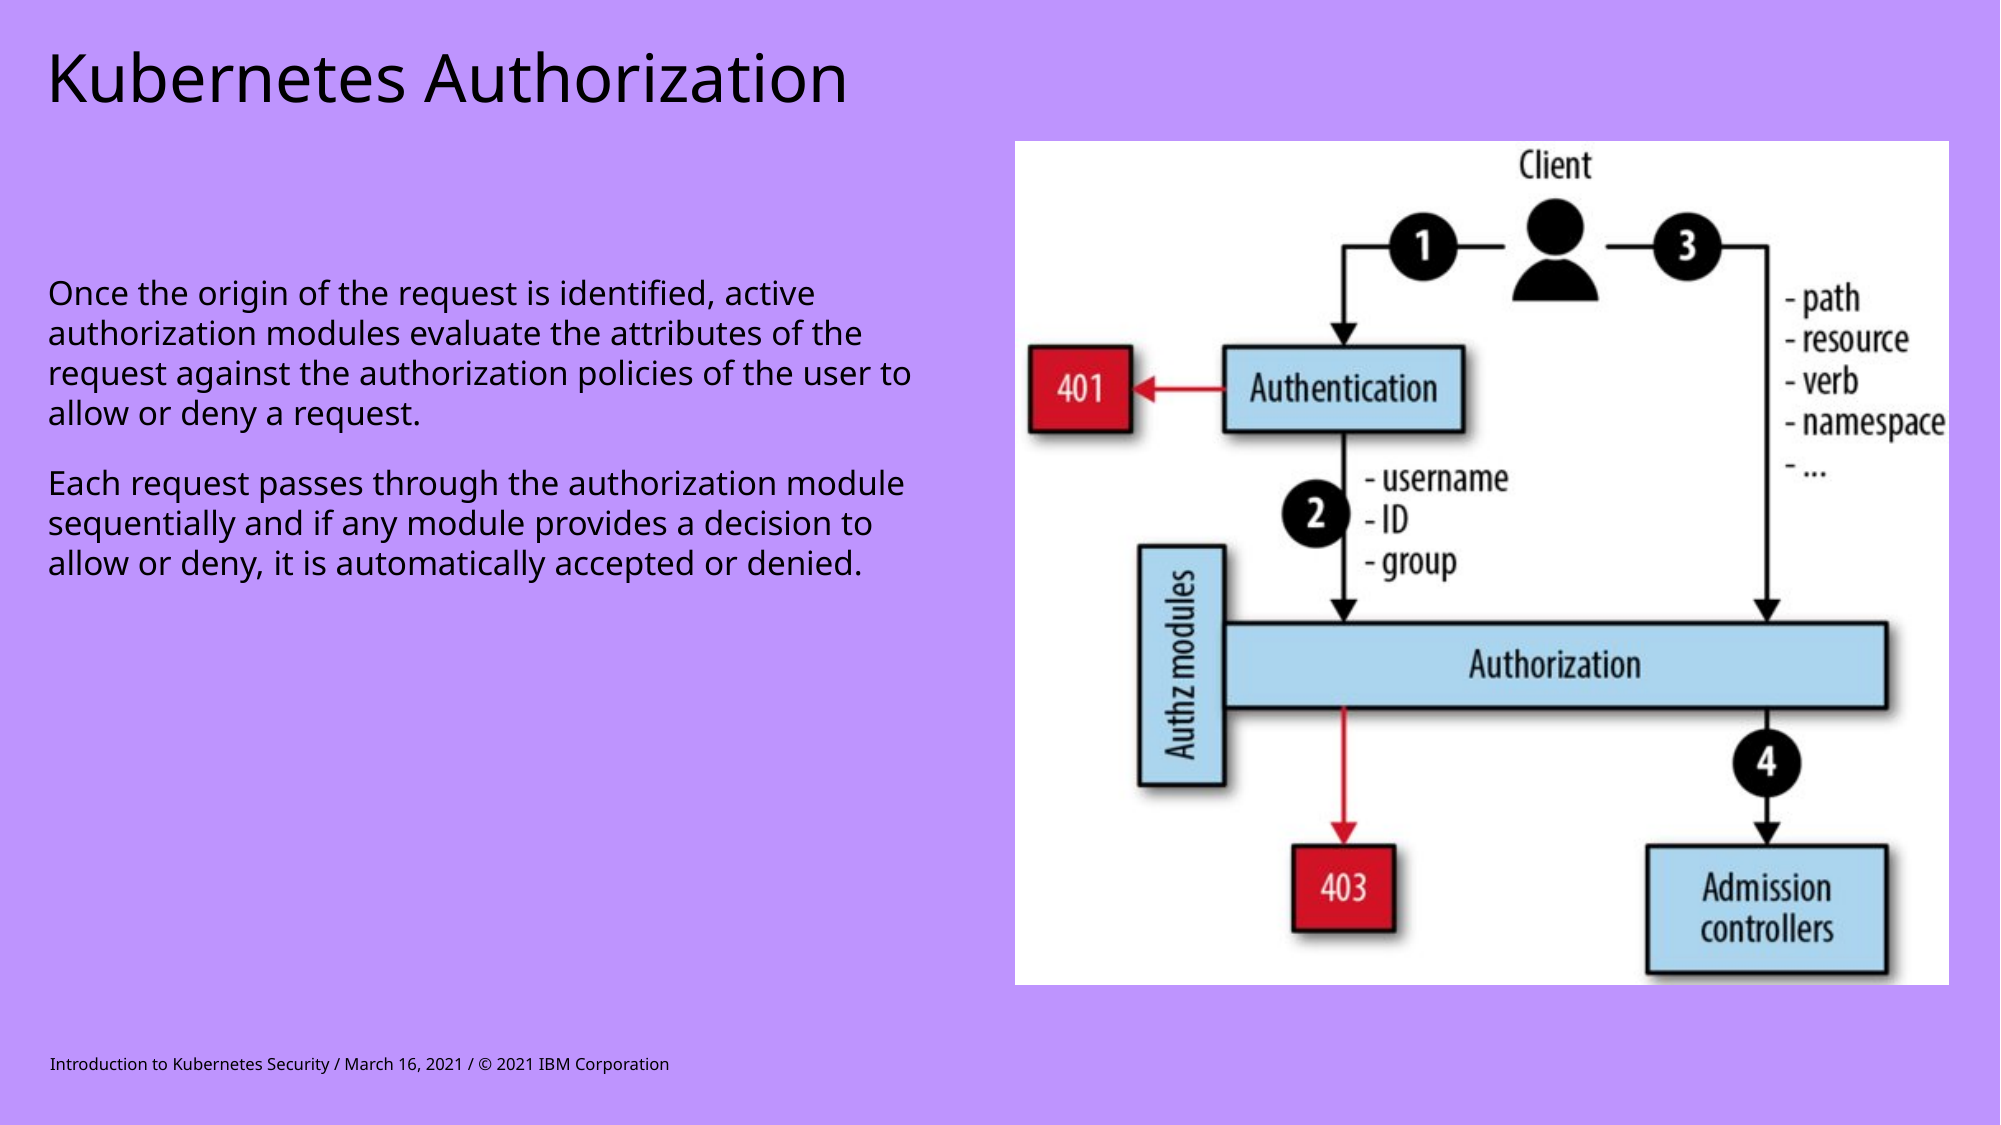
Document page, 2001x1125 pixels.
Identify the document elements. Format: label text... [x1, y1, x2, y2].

list Once the origin of the request is identified, active authorization modules evaluate the attributes of the request against the authorization policies of the user to allow or deny a request. Each request passes through the authorization module sequentially and if any module provides a decision to allow or deny, it is automatically accepted or denied. [48, 272, 950, 984]
footer Introduction to Kubernetes Security / March 16, 2021 / © 2021 IBM Corporation [50, 1047, 950, 1084]
picture [1015, 141, 1949, 985]
title Kubernetes Authorization [46, 38, 952, 215]
